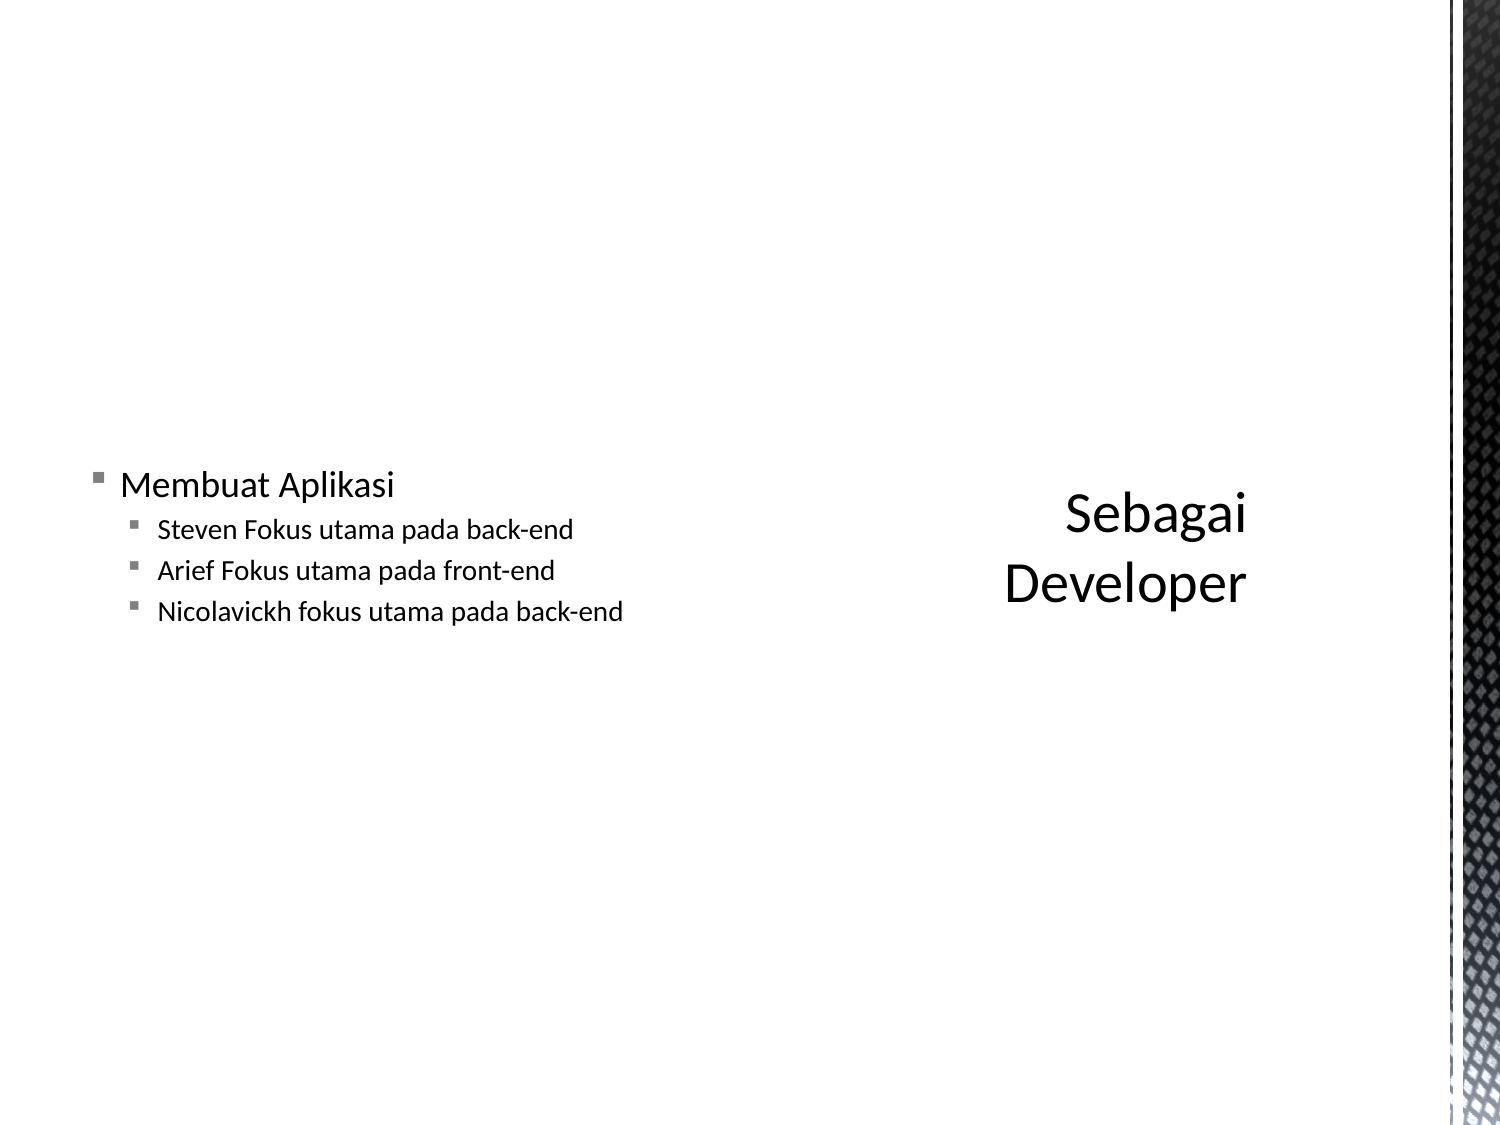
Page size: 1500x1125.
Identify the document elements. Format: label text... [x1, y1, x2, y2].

picture [1447, 0, 1500, 1125]
list Membuat Aplikasi Steven Fokus utama pada back-end Arief Fokus utama pada front-end Nicolavickh fokus utama pada back-end [75, 75, 675, 1013]
title Sebagai Developer [800, 75, 1263, 1013]
